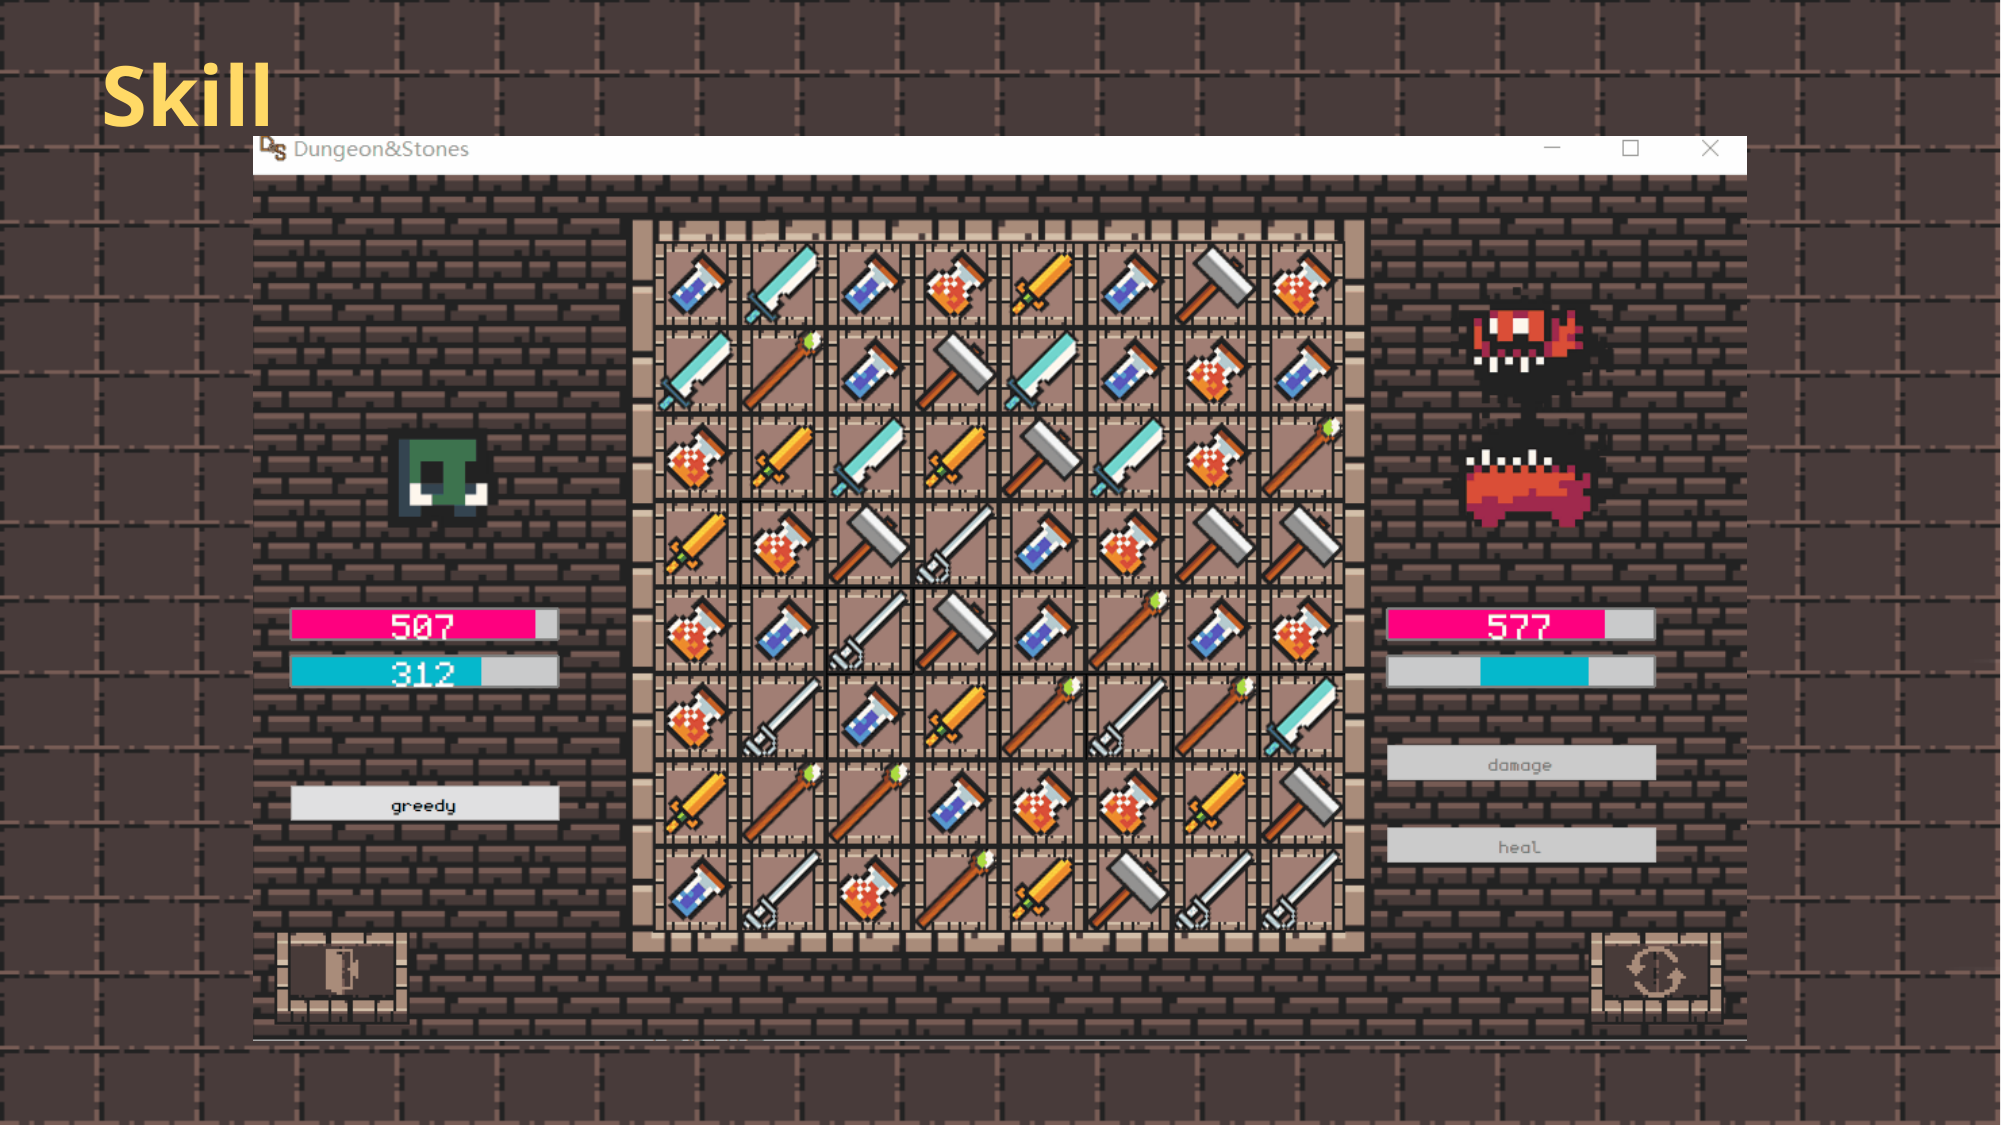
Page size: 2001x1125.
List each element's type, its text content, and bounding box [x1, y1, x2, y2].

picture [0, 0, 2001, 1125]
text_box Skill [78, 35, 299, 151]
